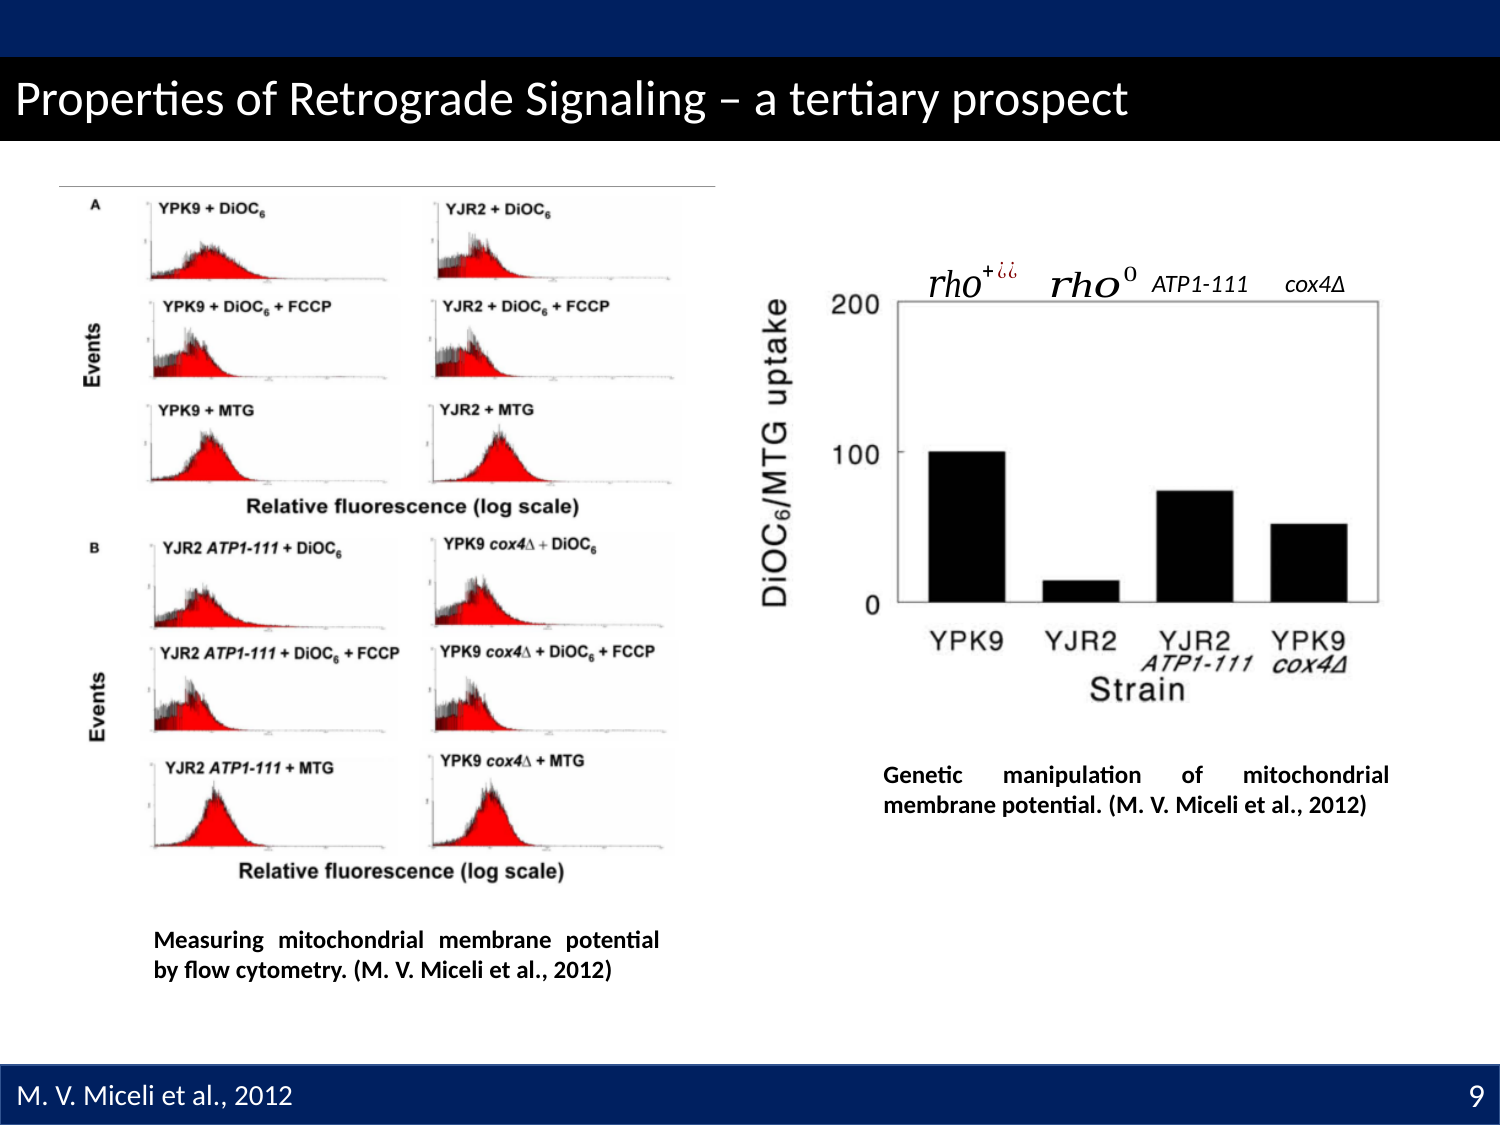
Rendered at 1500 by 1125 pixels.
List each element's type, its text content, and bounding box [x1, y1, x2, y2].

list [59, 186, 716, 915]
picture [730, 247, 1450, 752]
slide_number 9 [1162, 1064, 1500, 1124]
text_box Measuring mitochondrial membrane potential by flow cytometry. (M. V. Miceli et al., 2012) [138, 916, 676, 991]
text_box Genetic manipulation of mitochondrial membrane potential. (M. V. Miceli et al., 2012) [868, 752, 1406, 826]
text_box M. V. Miceli et al., 2012 [1, 1068, 309, 1119]
title Properties of Retrograde Signaling – a tertiary prospect [0, 72, 1500, 135]
